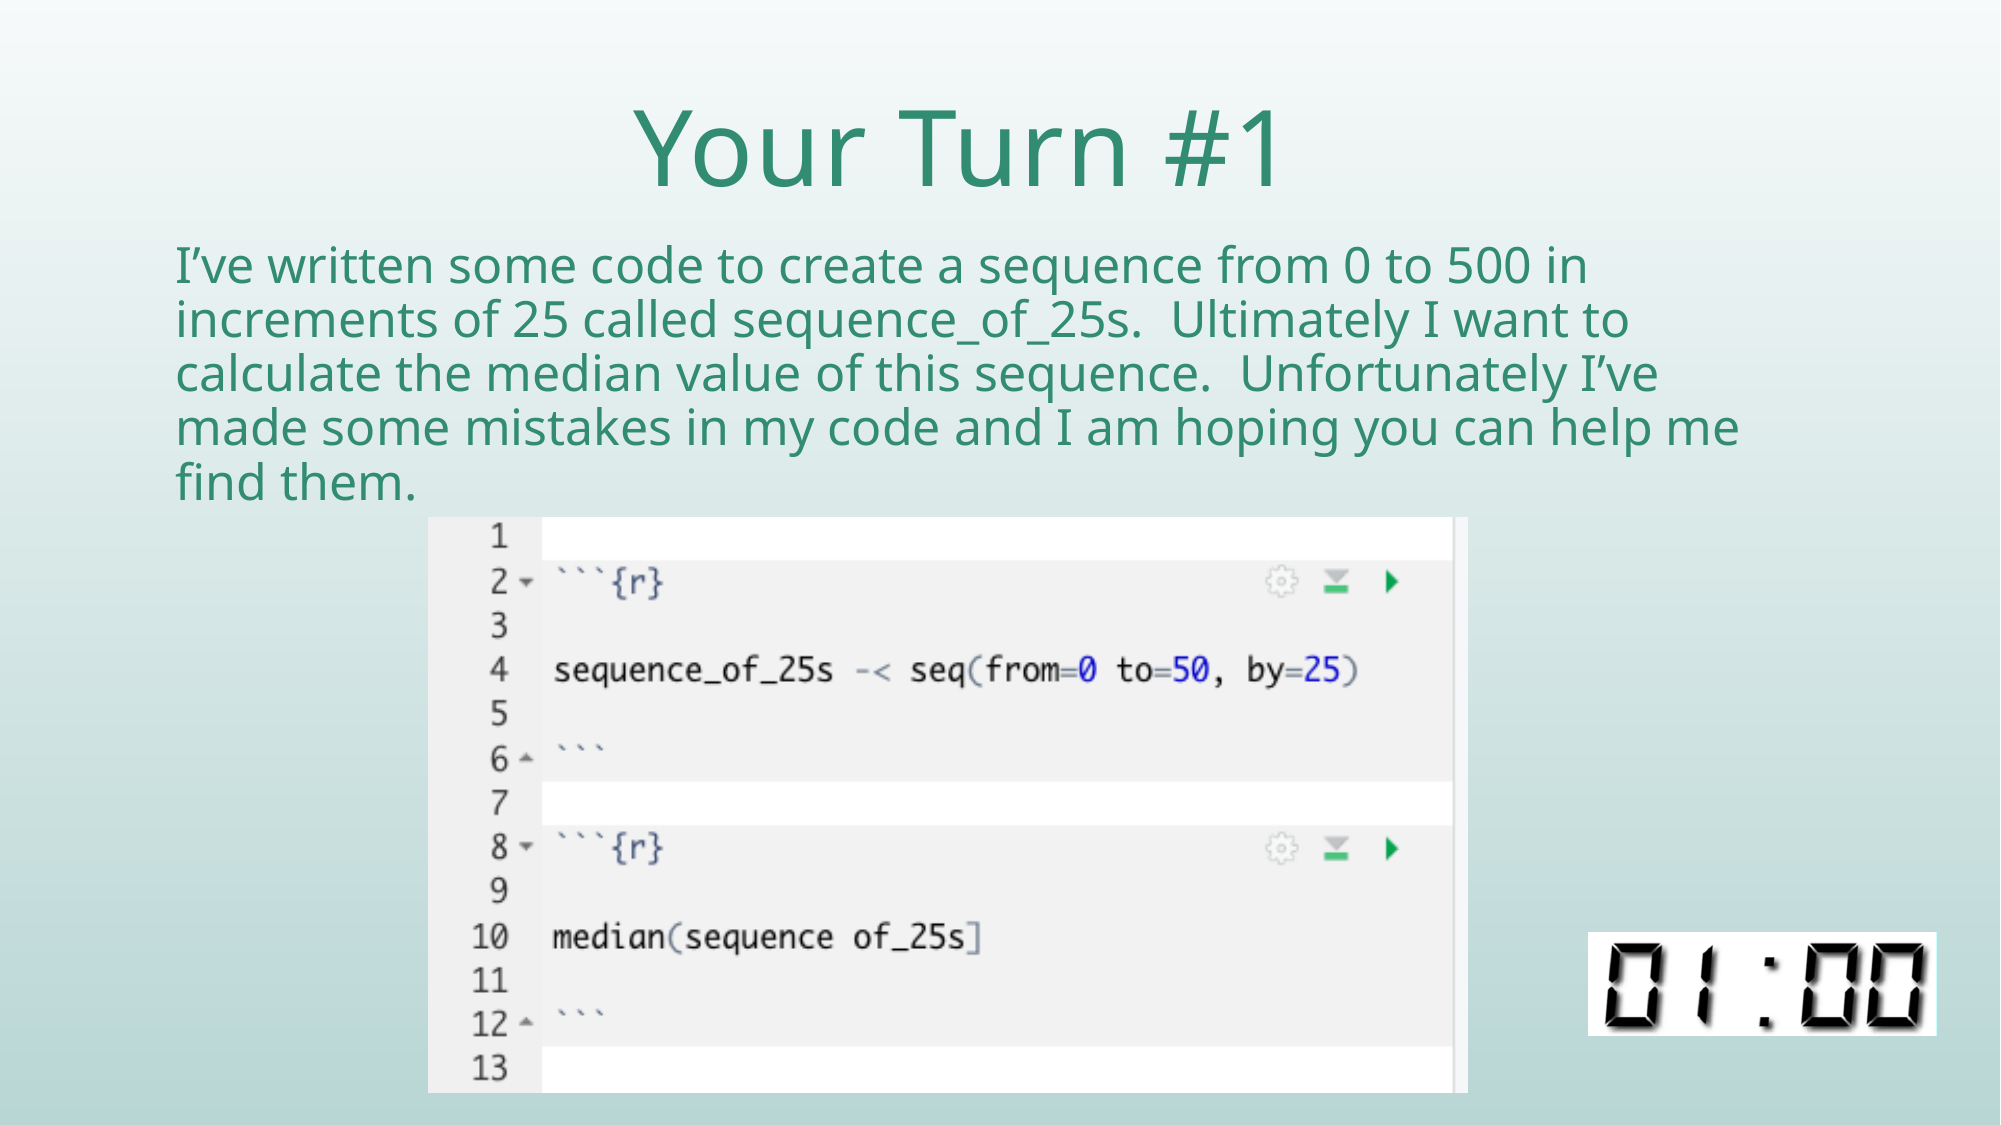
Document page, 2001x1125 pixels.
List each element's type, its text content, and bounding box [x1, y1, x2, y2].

picture [1588, 932, 1937, 1036]
title Your Turn #1 [168, 96, 1763, 233]
list I’ve written some code to create a sequence from 0 to 500 in increments of 25 called sequence_of_25s. Ultimately I want to calculate the median value of this sequence. Unfortunately I’ve made some mistakes in my code and I am hoping you can help me find them. [168, 233, 1763, 889]
picture [427, 517, 1468, 1094]
